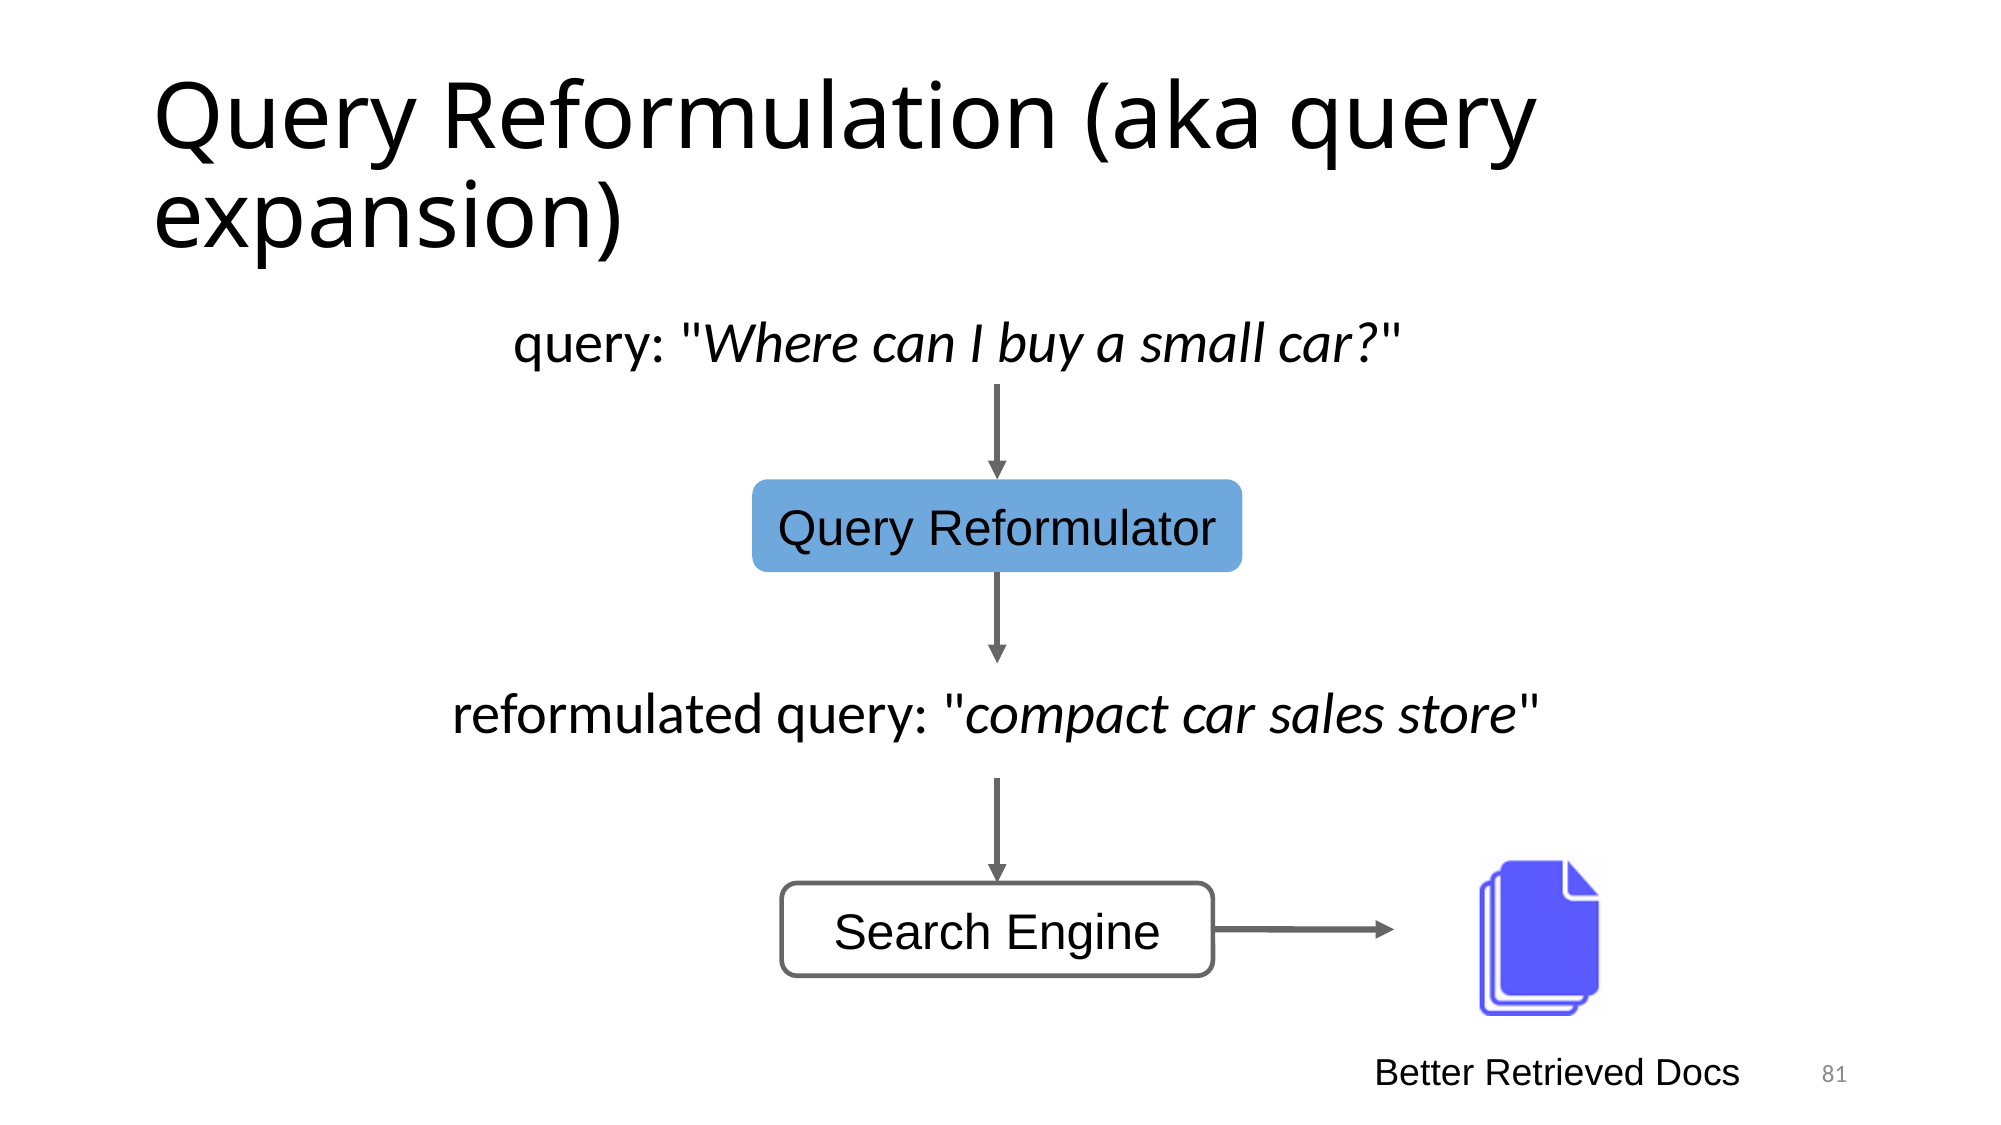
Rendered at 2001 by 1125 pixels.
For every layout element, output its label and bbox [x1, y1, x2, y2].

text_box [401, 383, 1592, 775]
slide_number [1412, 1042, 1863, 1103]
title [137, 59, 1863, 278]
list [498, 305, 1496, 384]
text_box [781, 777, 1796, 1091]
